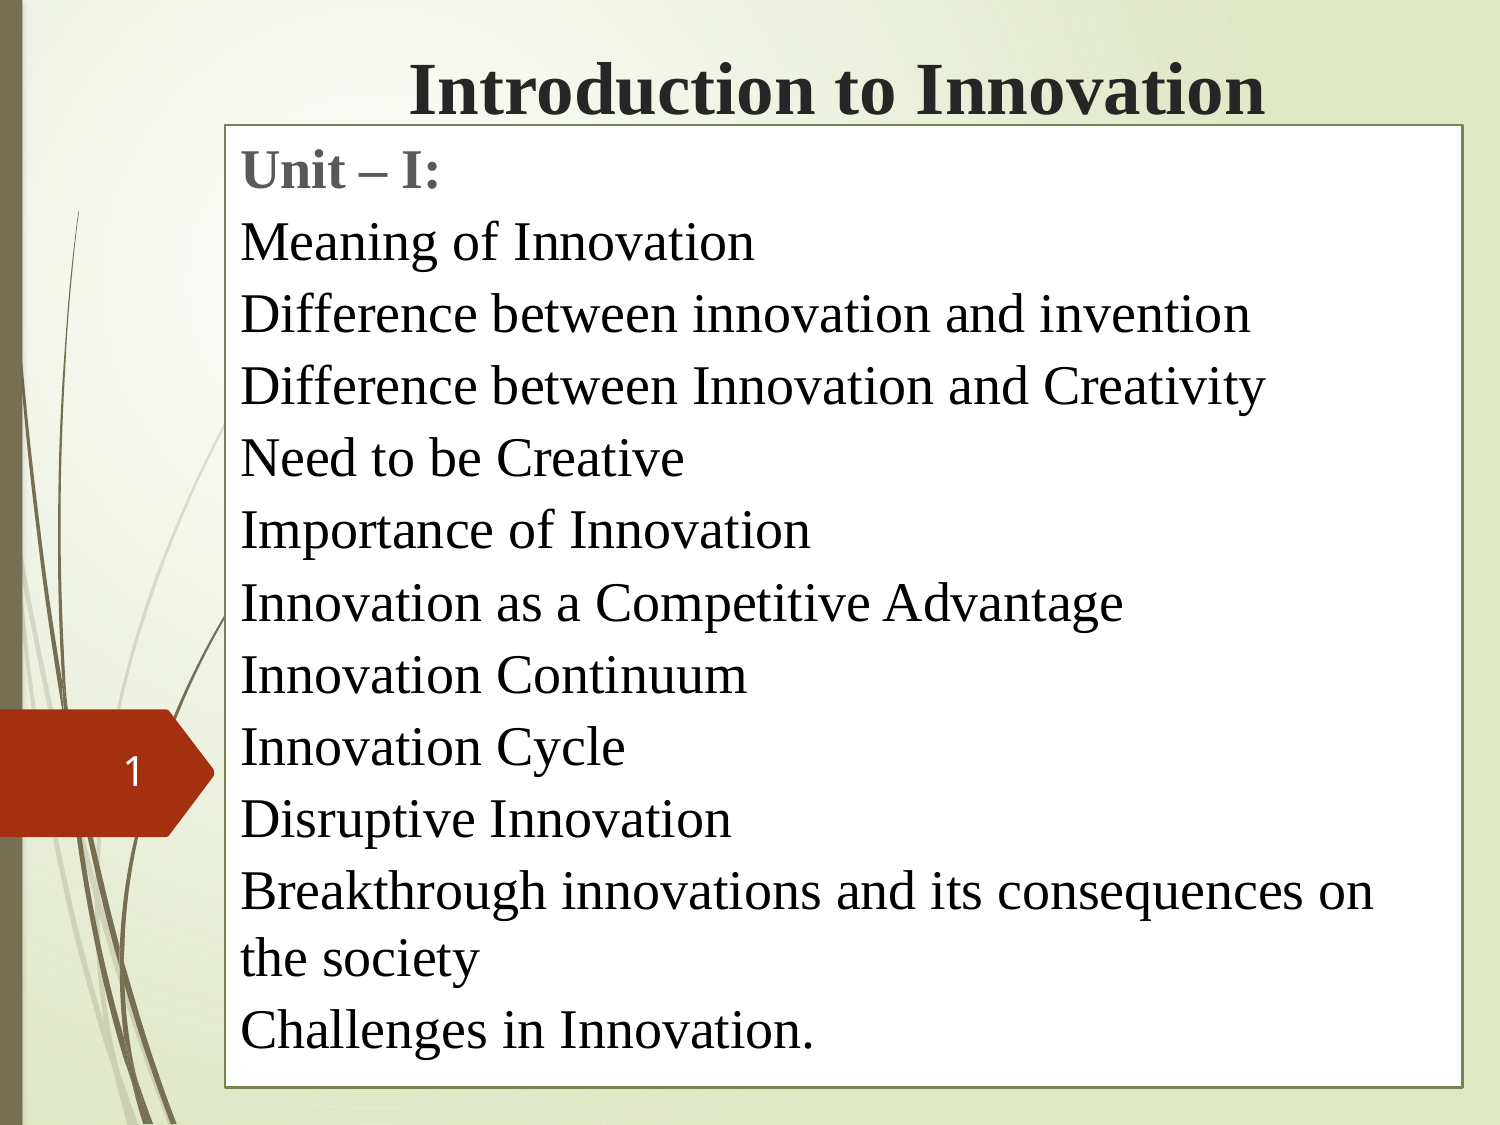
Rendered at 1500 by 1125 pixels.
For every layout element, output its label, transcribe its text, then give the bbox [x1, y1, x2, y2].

slide_number 1 [65, 743, 162, 803]
subtitle Unit – I: Meaning of Innovation Difference between innovation and invention Difference between Innovation and Creativity Need to be Creative Importance of Innovation Innovation as a Competitive Advantage Innovation Continuum Innovation Cycle Disruptive Innovation Breakthrough innovations and its consequences on the society Challenges in Innovation. [224, 124, 1464, 1089]
title Introduction to Innovation [225, 0, 1450, 124]
